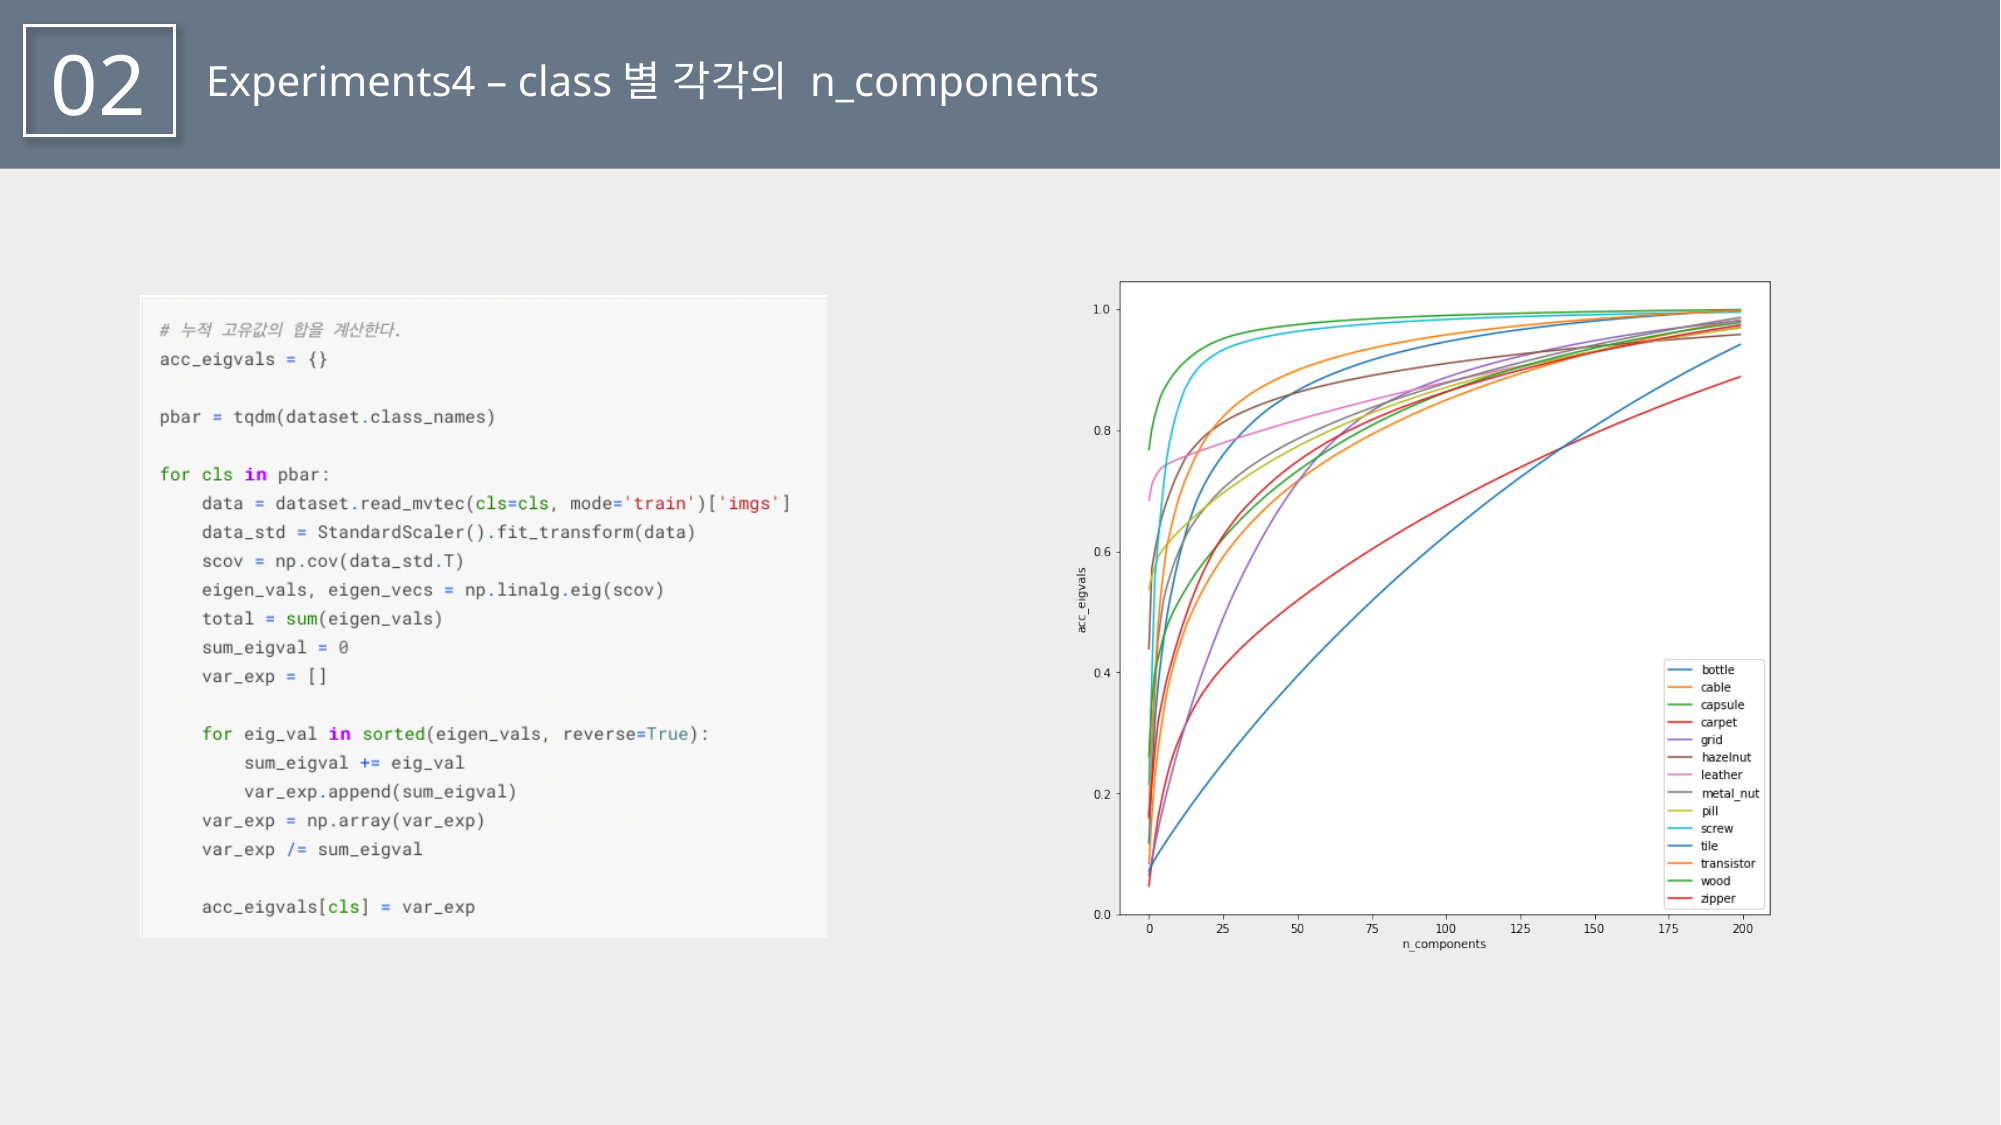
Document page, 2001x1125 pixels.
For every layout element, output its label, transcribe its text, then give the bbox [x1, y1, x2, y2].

text_box Experiments4 – class별 각각의 n_components [191, 47, 1423, 113]
text_box [23, 24, 176, 137]
text_box [0, 0, 2000, 170]
text_box 02 [36, 25, 161, 140]
picture [1066, 273, 1778, 960]
picture [140, 295, 827, 938]
